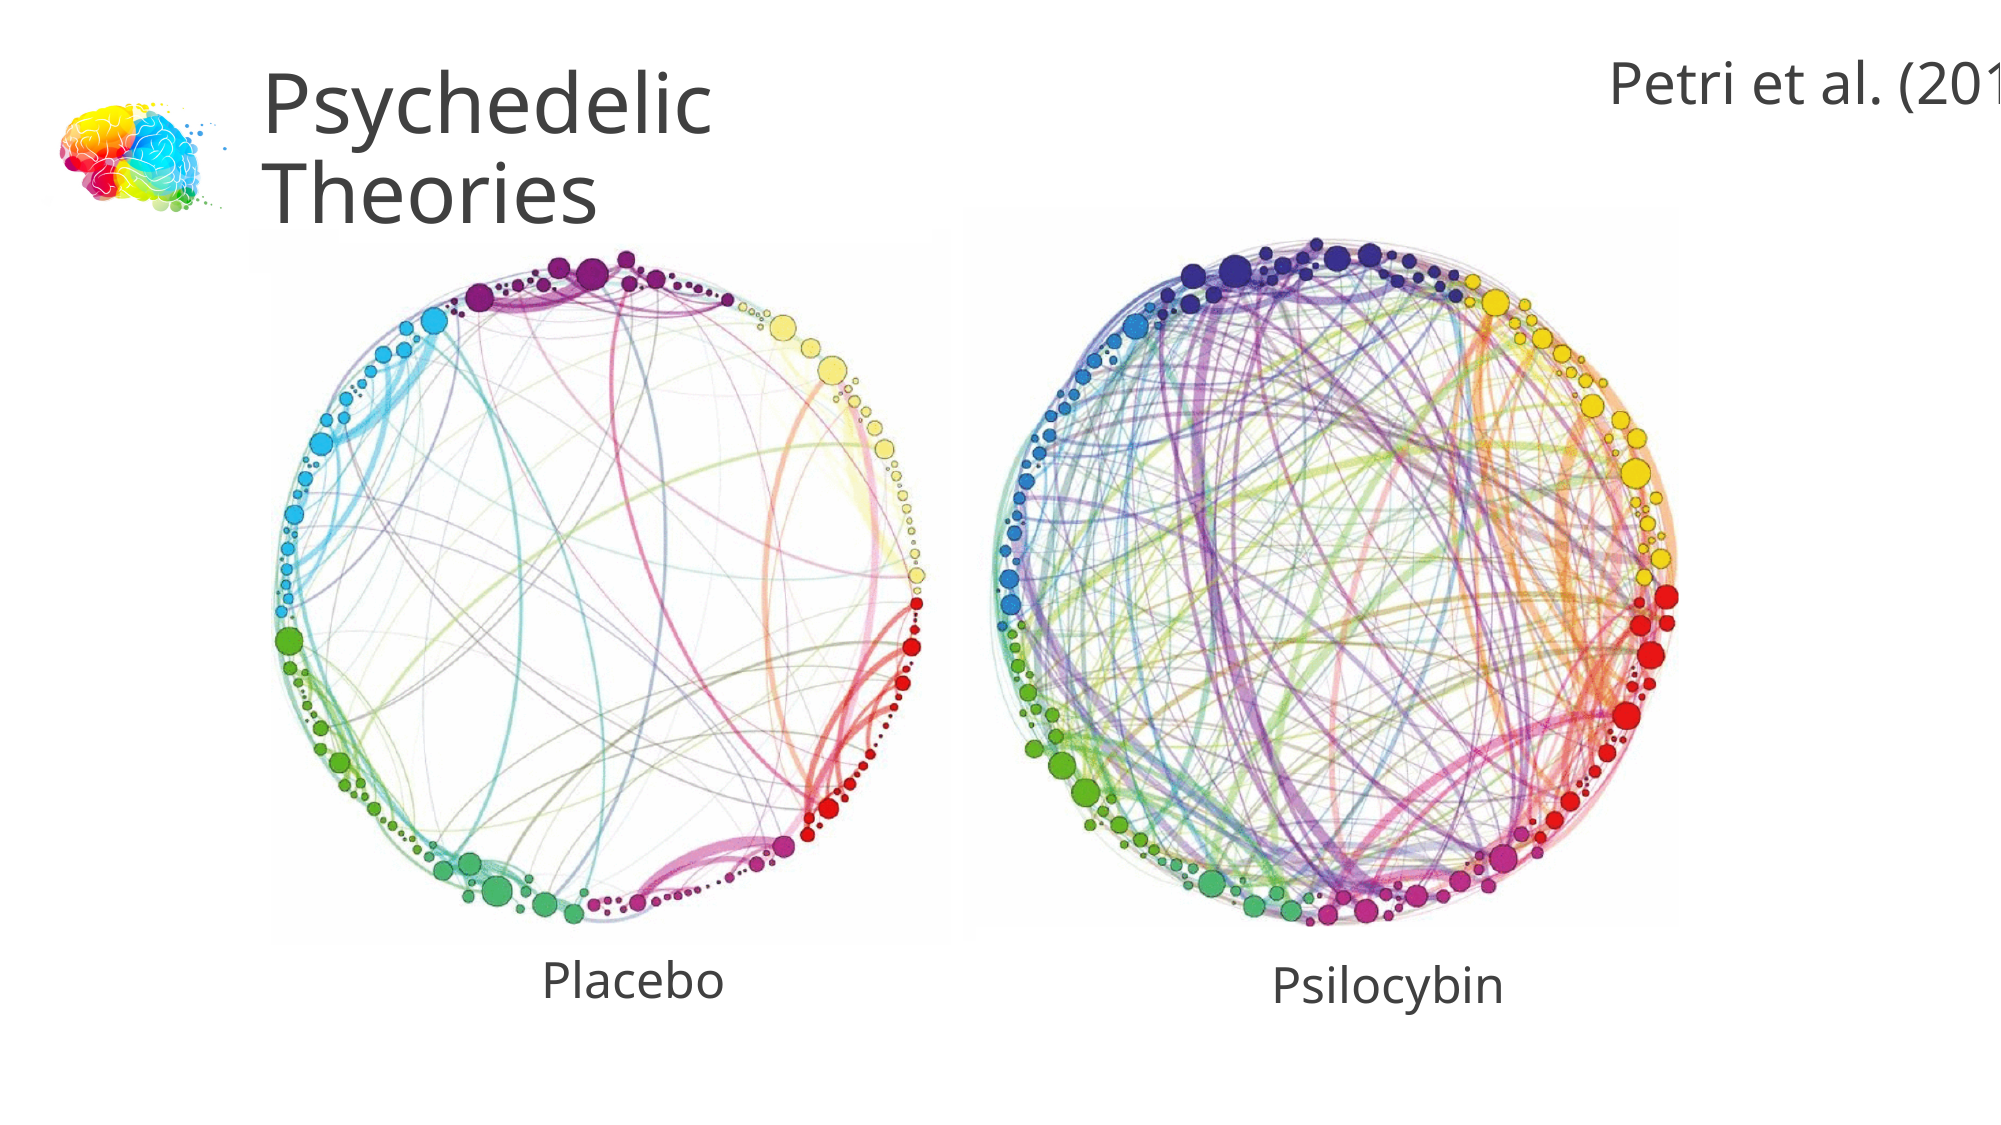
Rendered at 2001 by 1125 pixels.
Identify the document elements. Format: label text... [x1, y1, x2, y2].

text_box [1035, 182, 1750, 574]
text_box Psychedelic Theories [246, 82, 1035, 222]
picture [249, 229, 951, 948]
text_box Petri et al. (2014) [1593, 13, 2000, 158]
picture [963, 207, 1707, 944]
text_box Psilocybin [1256, 915, 1920, 1059]
text_box [249, 222, 963, 574]
text_box Placebo [526, 910, 1190, 1055]
picture [0, 49, 247, 287]
